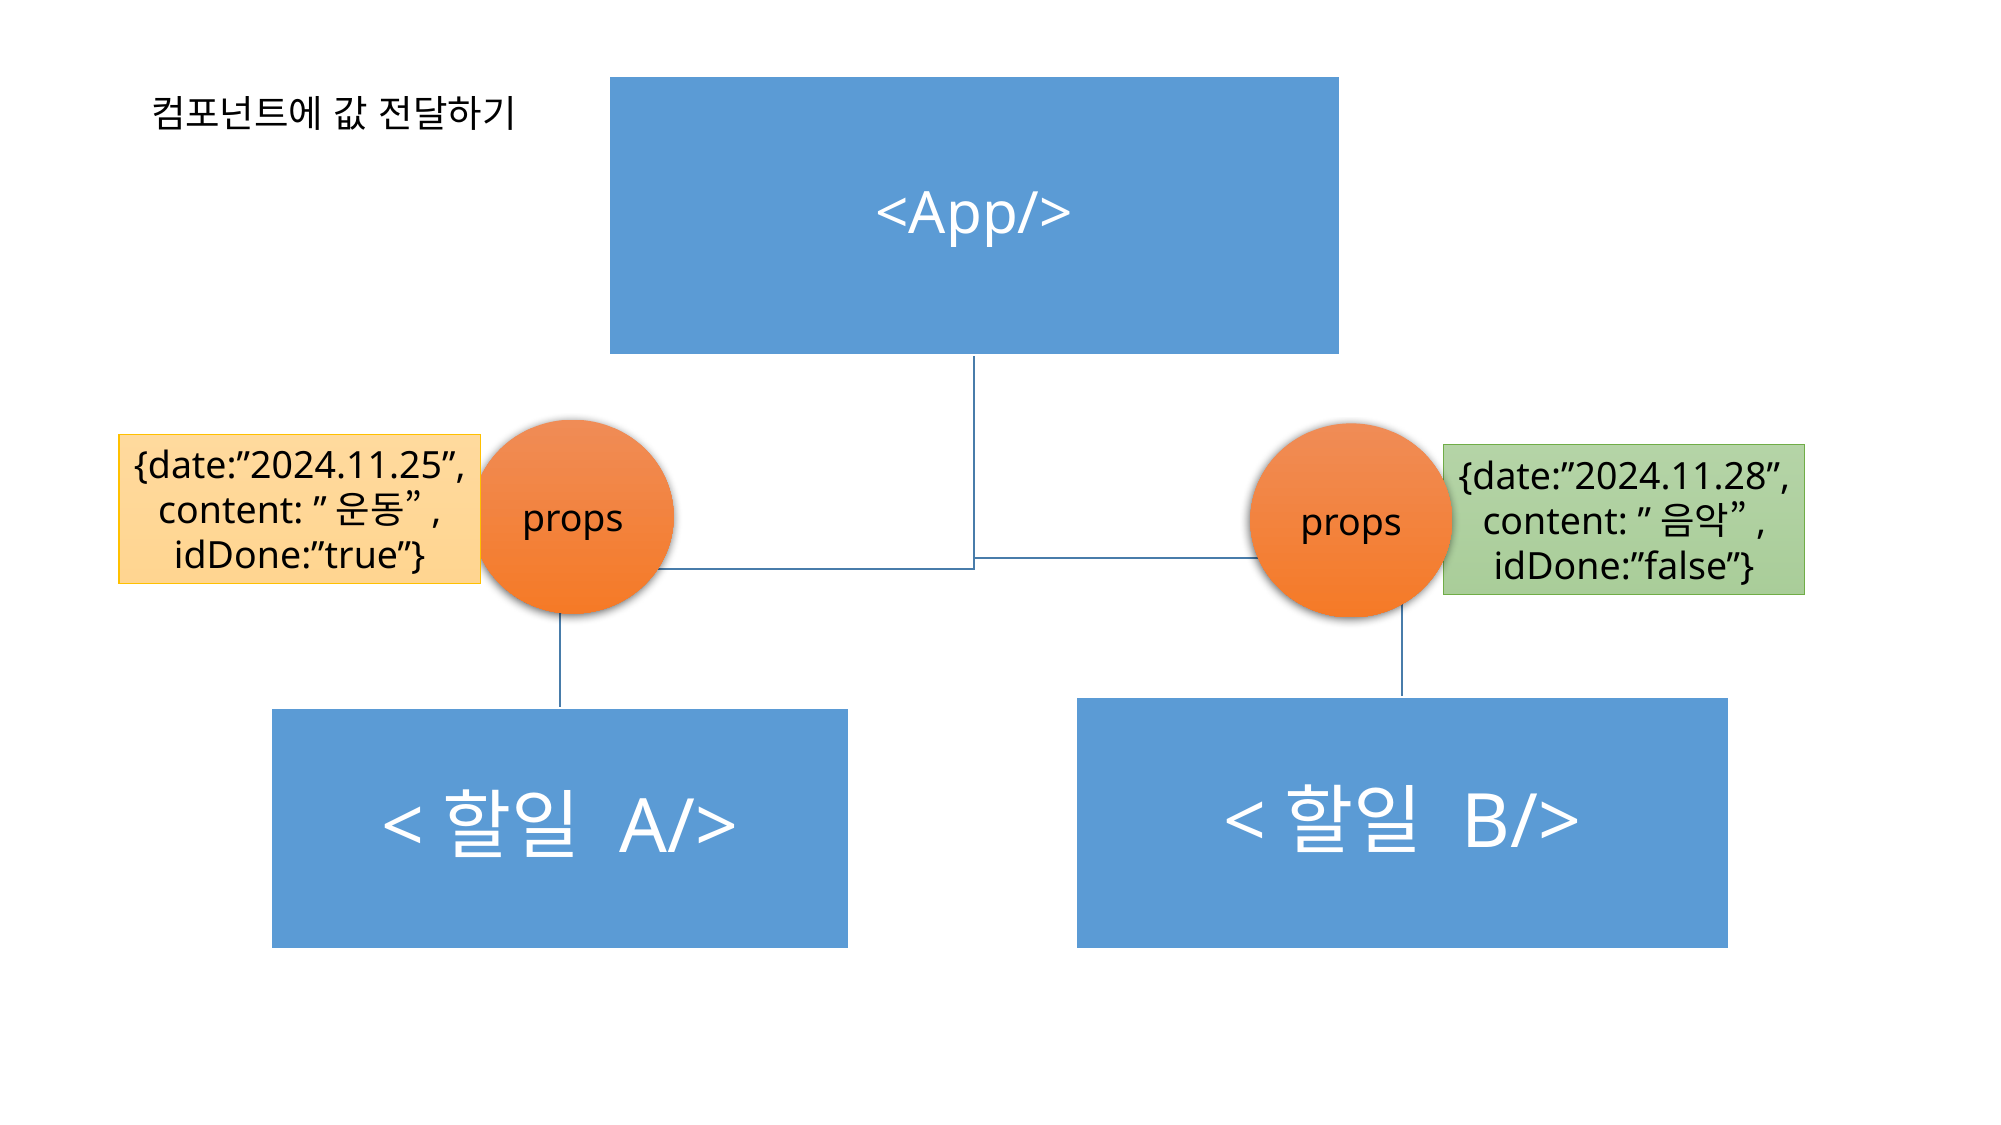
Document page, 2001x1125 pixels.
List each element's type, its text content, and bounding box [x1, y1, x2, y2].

text_box {date:”2024.11.28”, content: ”음악”, idDone:”false”} [1730, 444, 1805, 595]
text_box 컴포넌트에 값 전달하기 [136, 82, 219, 143]
text_box {date:”2024.11.25”, content: ”운동”, idDone:”true”} [118, 434, 219, 584]
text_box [219, 11, 1730, 950]
